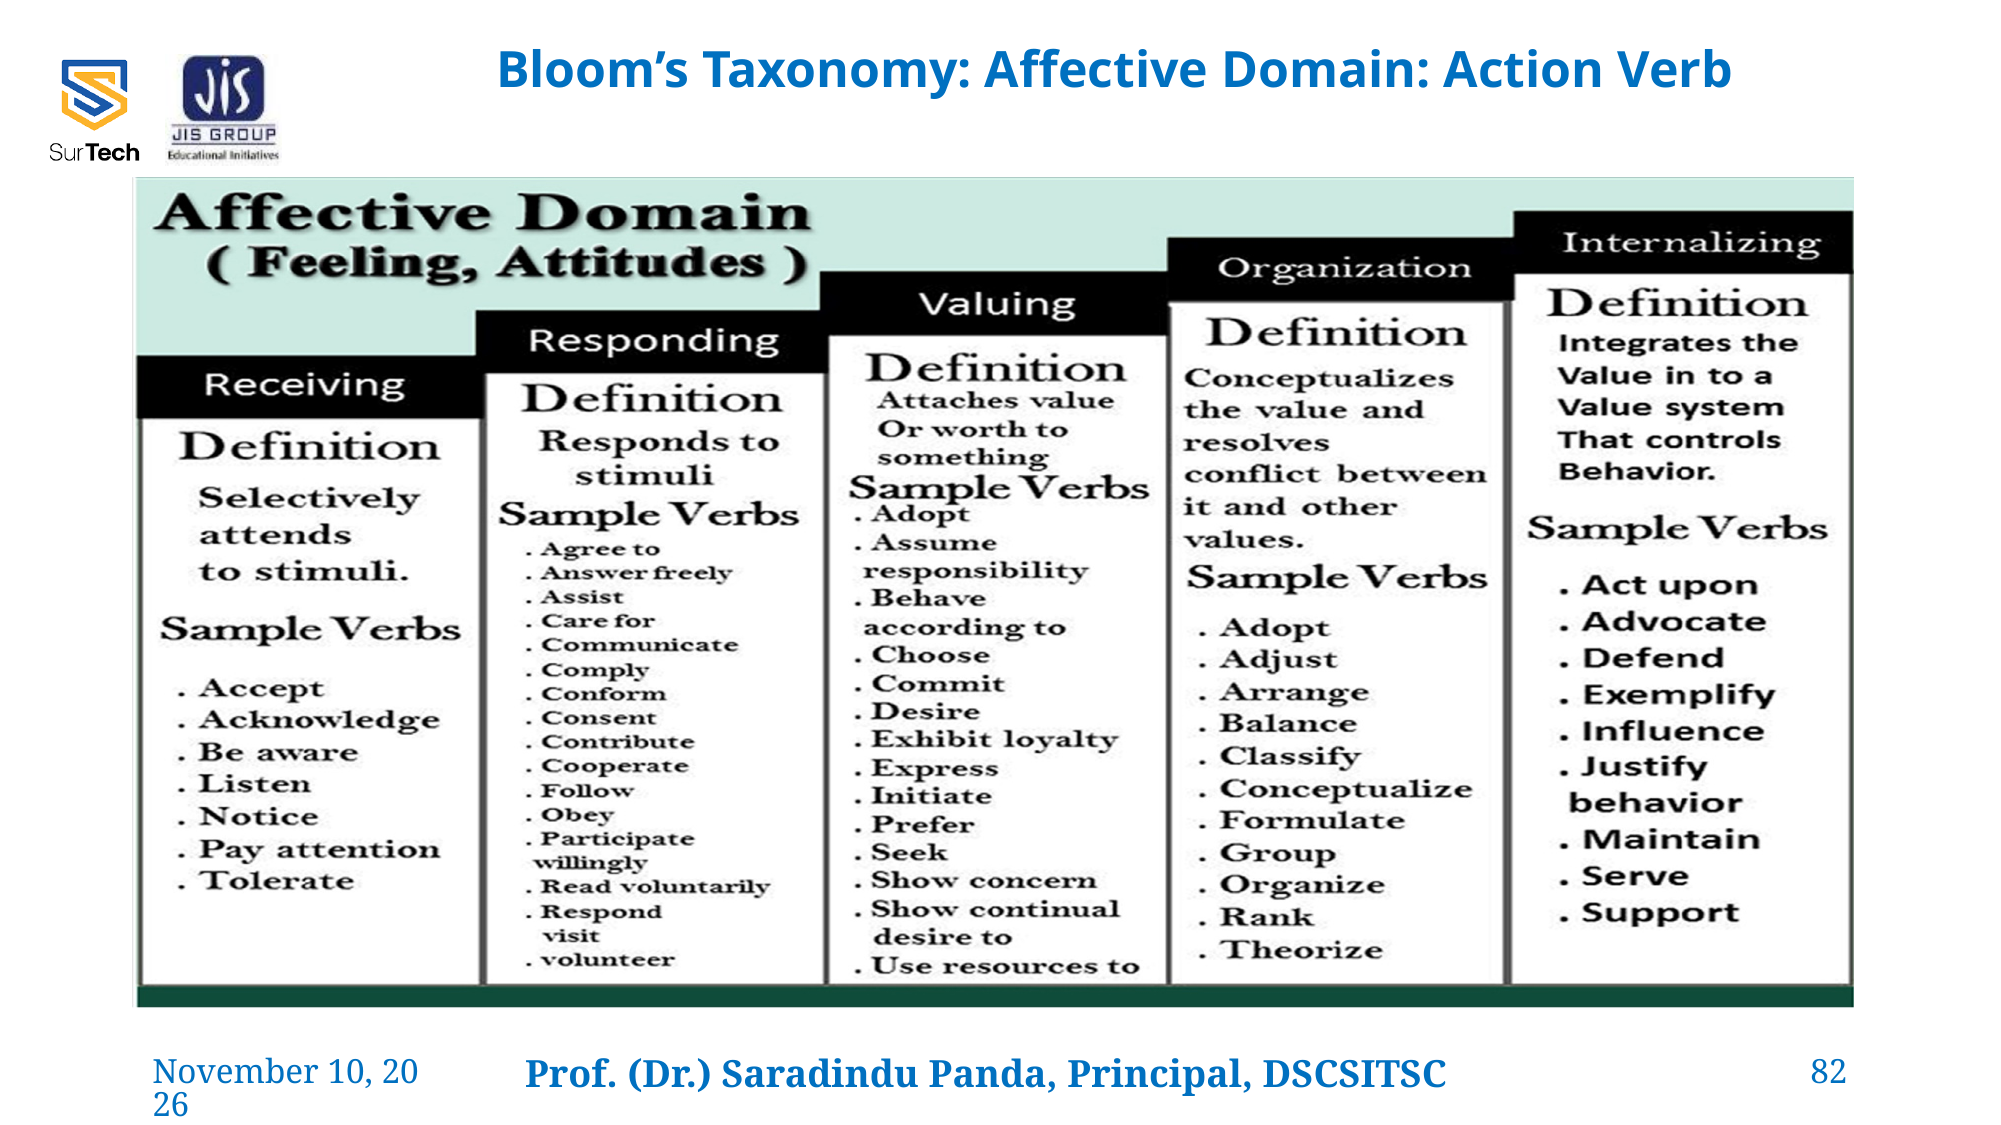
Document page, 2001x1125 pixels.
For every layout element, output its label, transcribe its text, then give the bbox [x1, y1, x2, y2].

footer Prof. (Dr.) Saradindu Panda, Principal, DSCSITSC [510, 1042, 1533, 1103]
slide_number 82 [1644, 1042, 1863, 1103]
picture [23, 39, 1854, 1009]
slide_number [137, 1042, 436, 1103]
text_box Bloom’s Taxonomy: Affective Domain: Action Verb [375, 27, 1854, 106]
